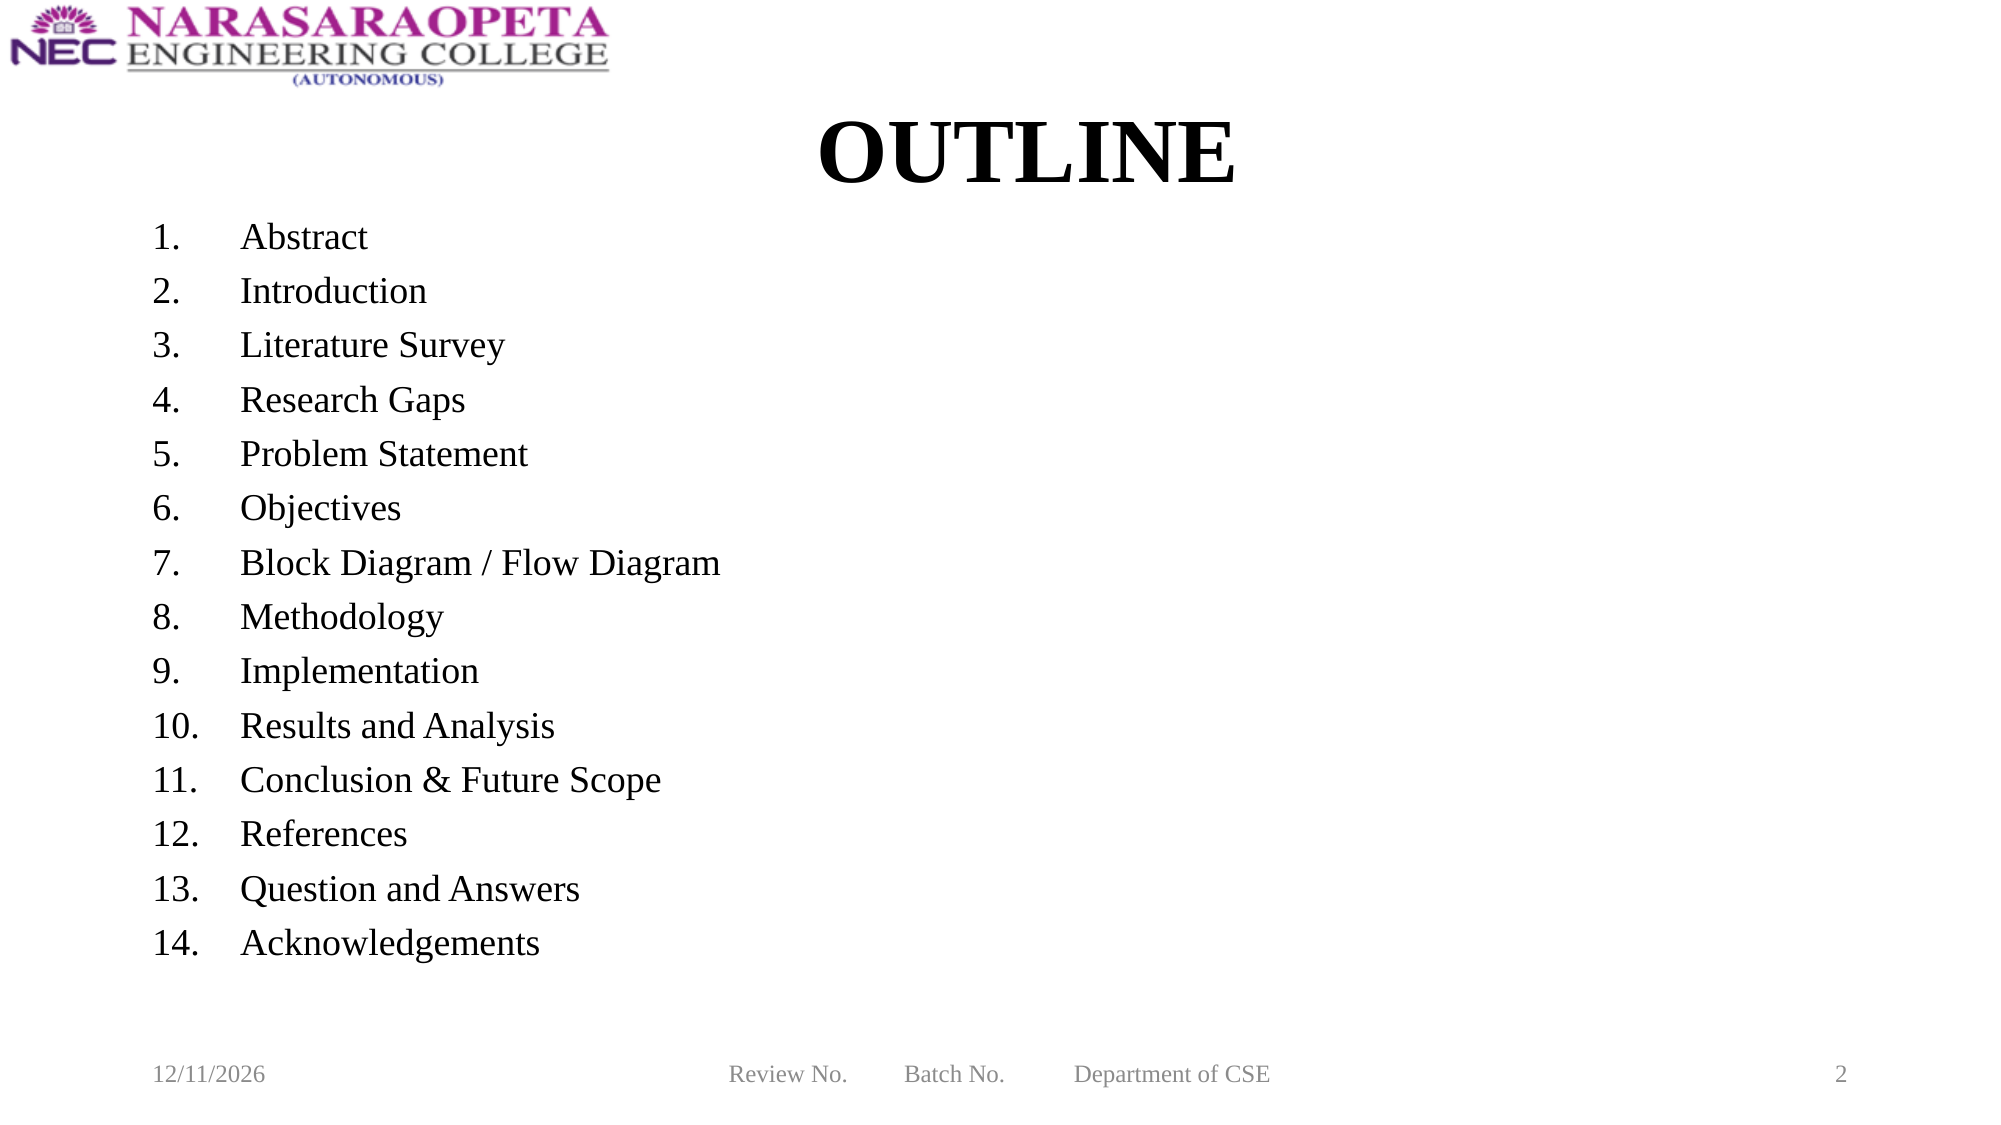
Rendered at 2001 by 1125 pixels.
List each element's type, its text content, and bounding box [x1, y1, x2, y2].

picture [0, 0, 1280, 719]
title OUTLINE [193, 59, 1863, 208]
list Abstract Introduction Literature Survey Research Gaps Problem Statement Objectives Block Diagram / Flow Diagram Methodology Implementation Results and Analysis Conclusion & Future Scope References Question and Answers Acknowledgements [137, 208, 1863, 978]
slide_number 2 [1412, 1042, 1863, 1103]
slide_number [137, 1042, 588, 1103]
footer Review No. Batch No. Department of CSE [662, 1042, 1338, 1103]
